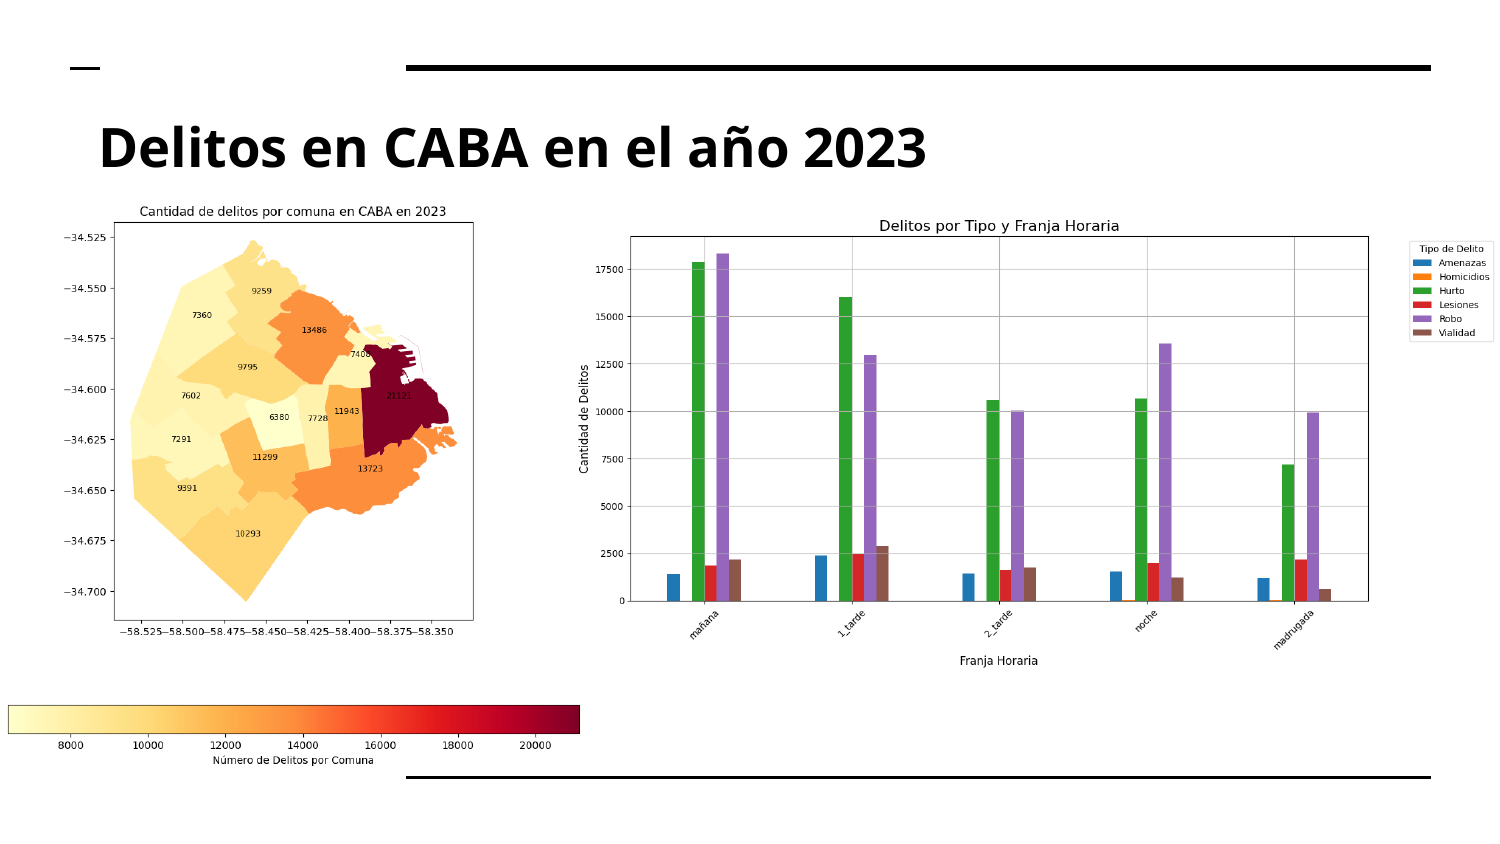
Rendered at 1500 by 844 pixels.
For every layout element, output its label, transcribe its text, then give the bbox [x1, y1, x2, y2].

title Delitos en CABA en el año 2023 [83, 94, 1121, 199]
picture [0, 198, 1500, 774]
